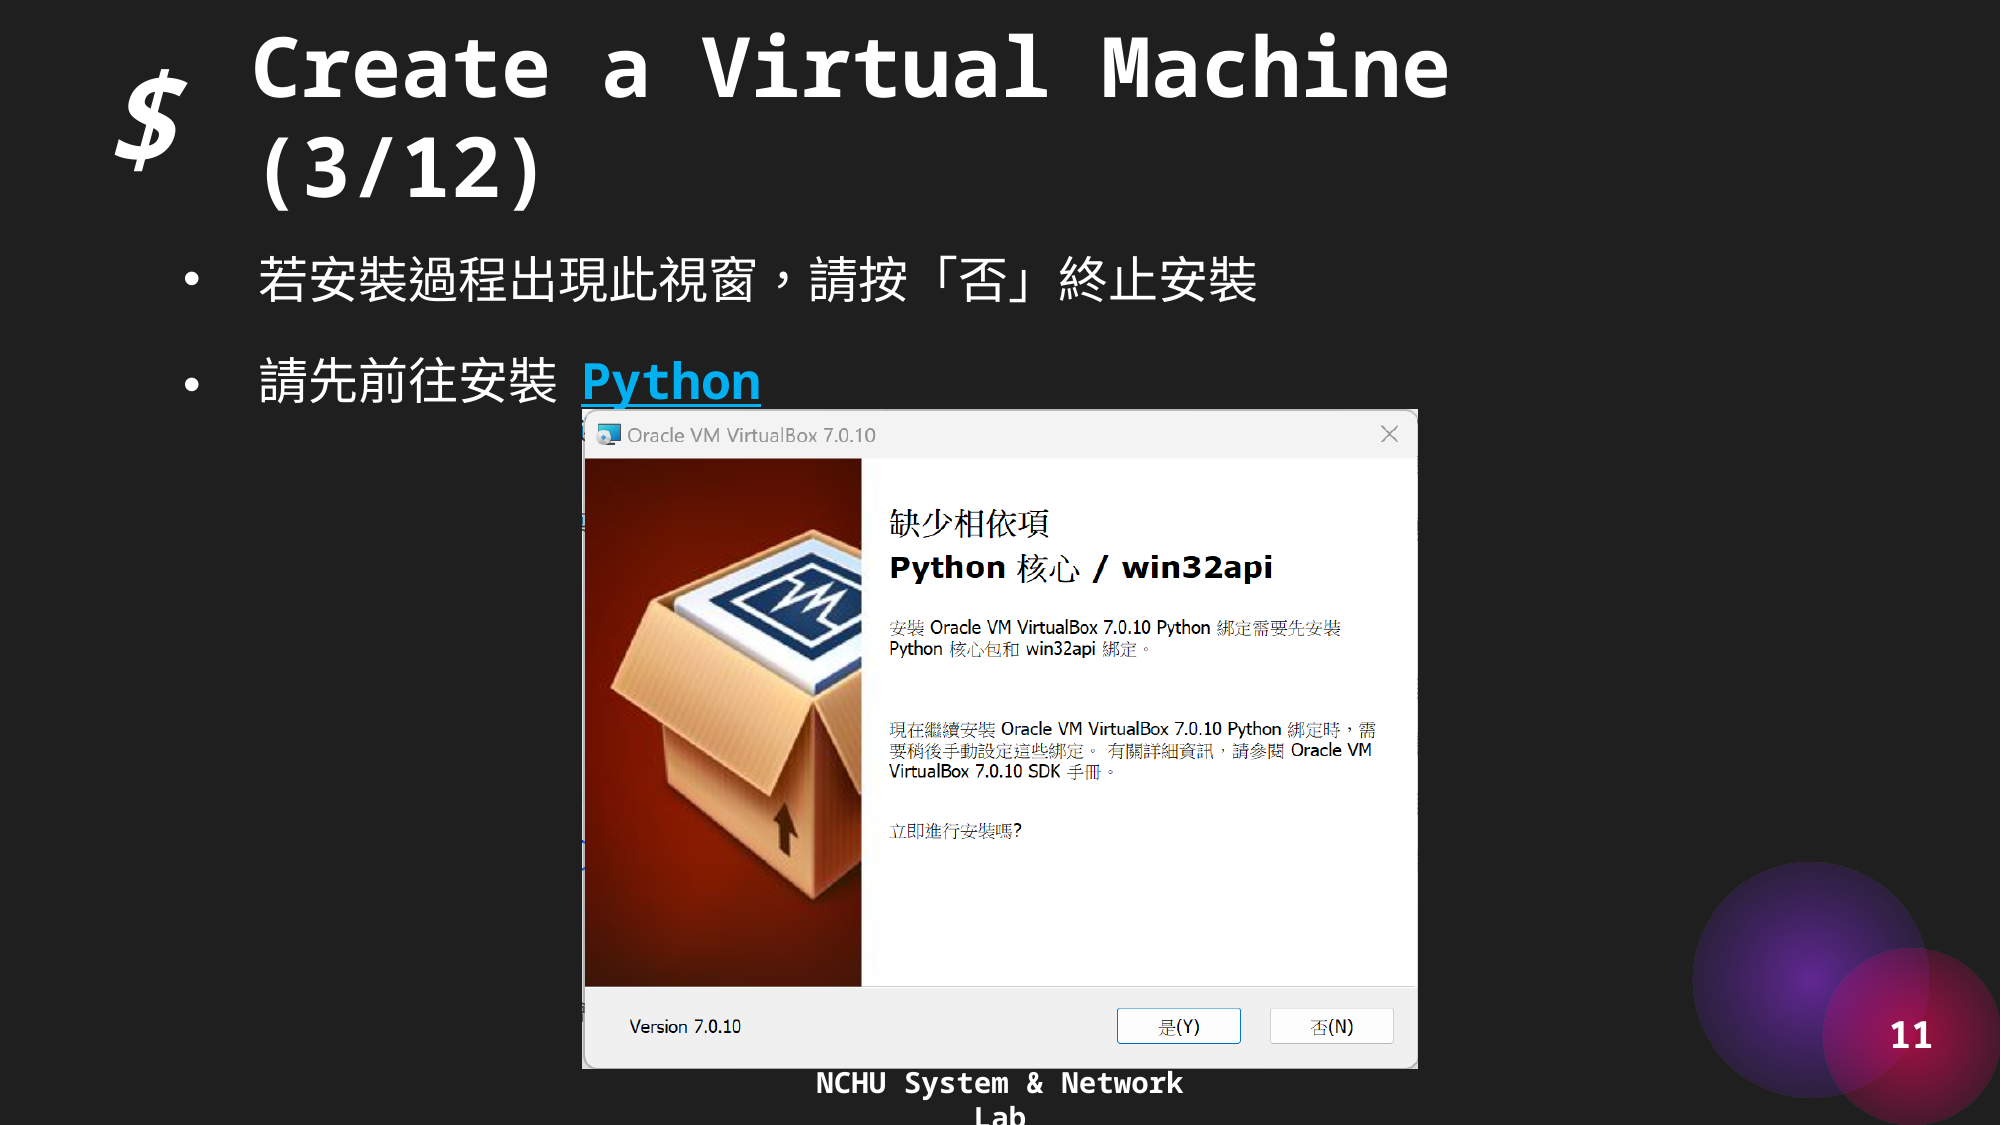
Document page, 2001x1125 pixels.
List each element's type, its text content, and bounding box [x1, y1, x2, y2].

text_box 11 [1821, 946, 2000, 1125]
picture [582, 409, 1418, 1069]
text_box 若安裝過程出現此視窗，請按「否」終止安裝 請先前往安裝 Python [168, 223, 1832, 426]
text_box $ [43, 32, 237, 197]
text_box NCHU System & Network Lab [770, 1069, 1229, 1125]
text_box [1691, 860, 1926, 1099]
title Create a Virtual Machine (3/12) [236, 6, 1745, 222]
